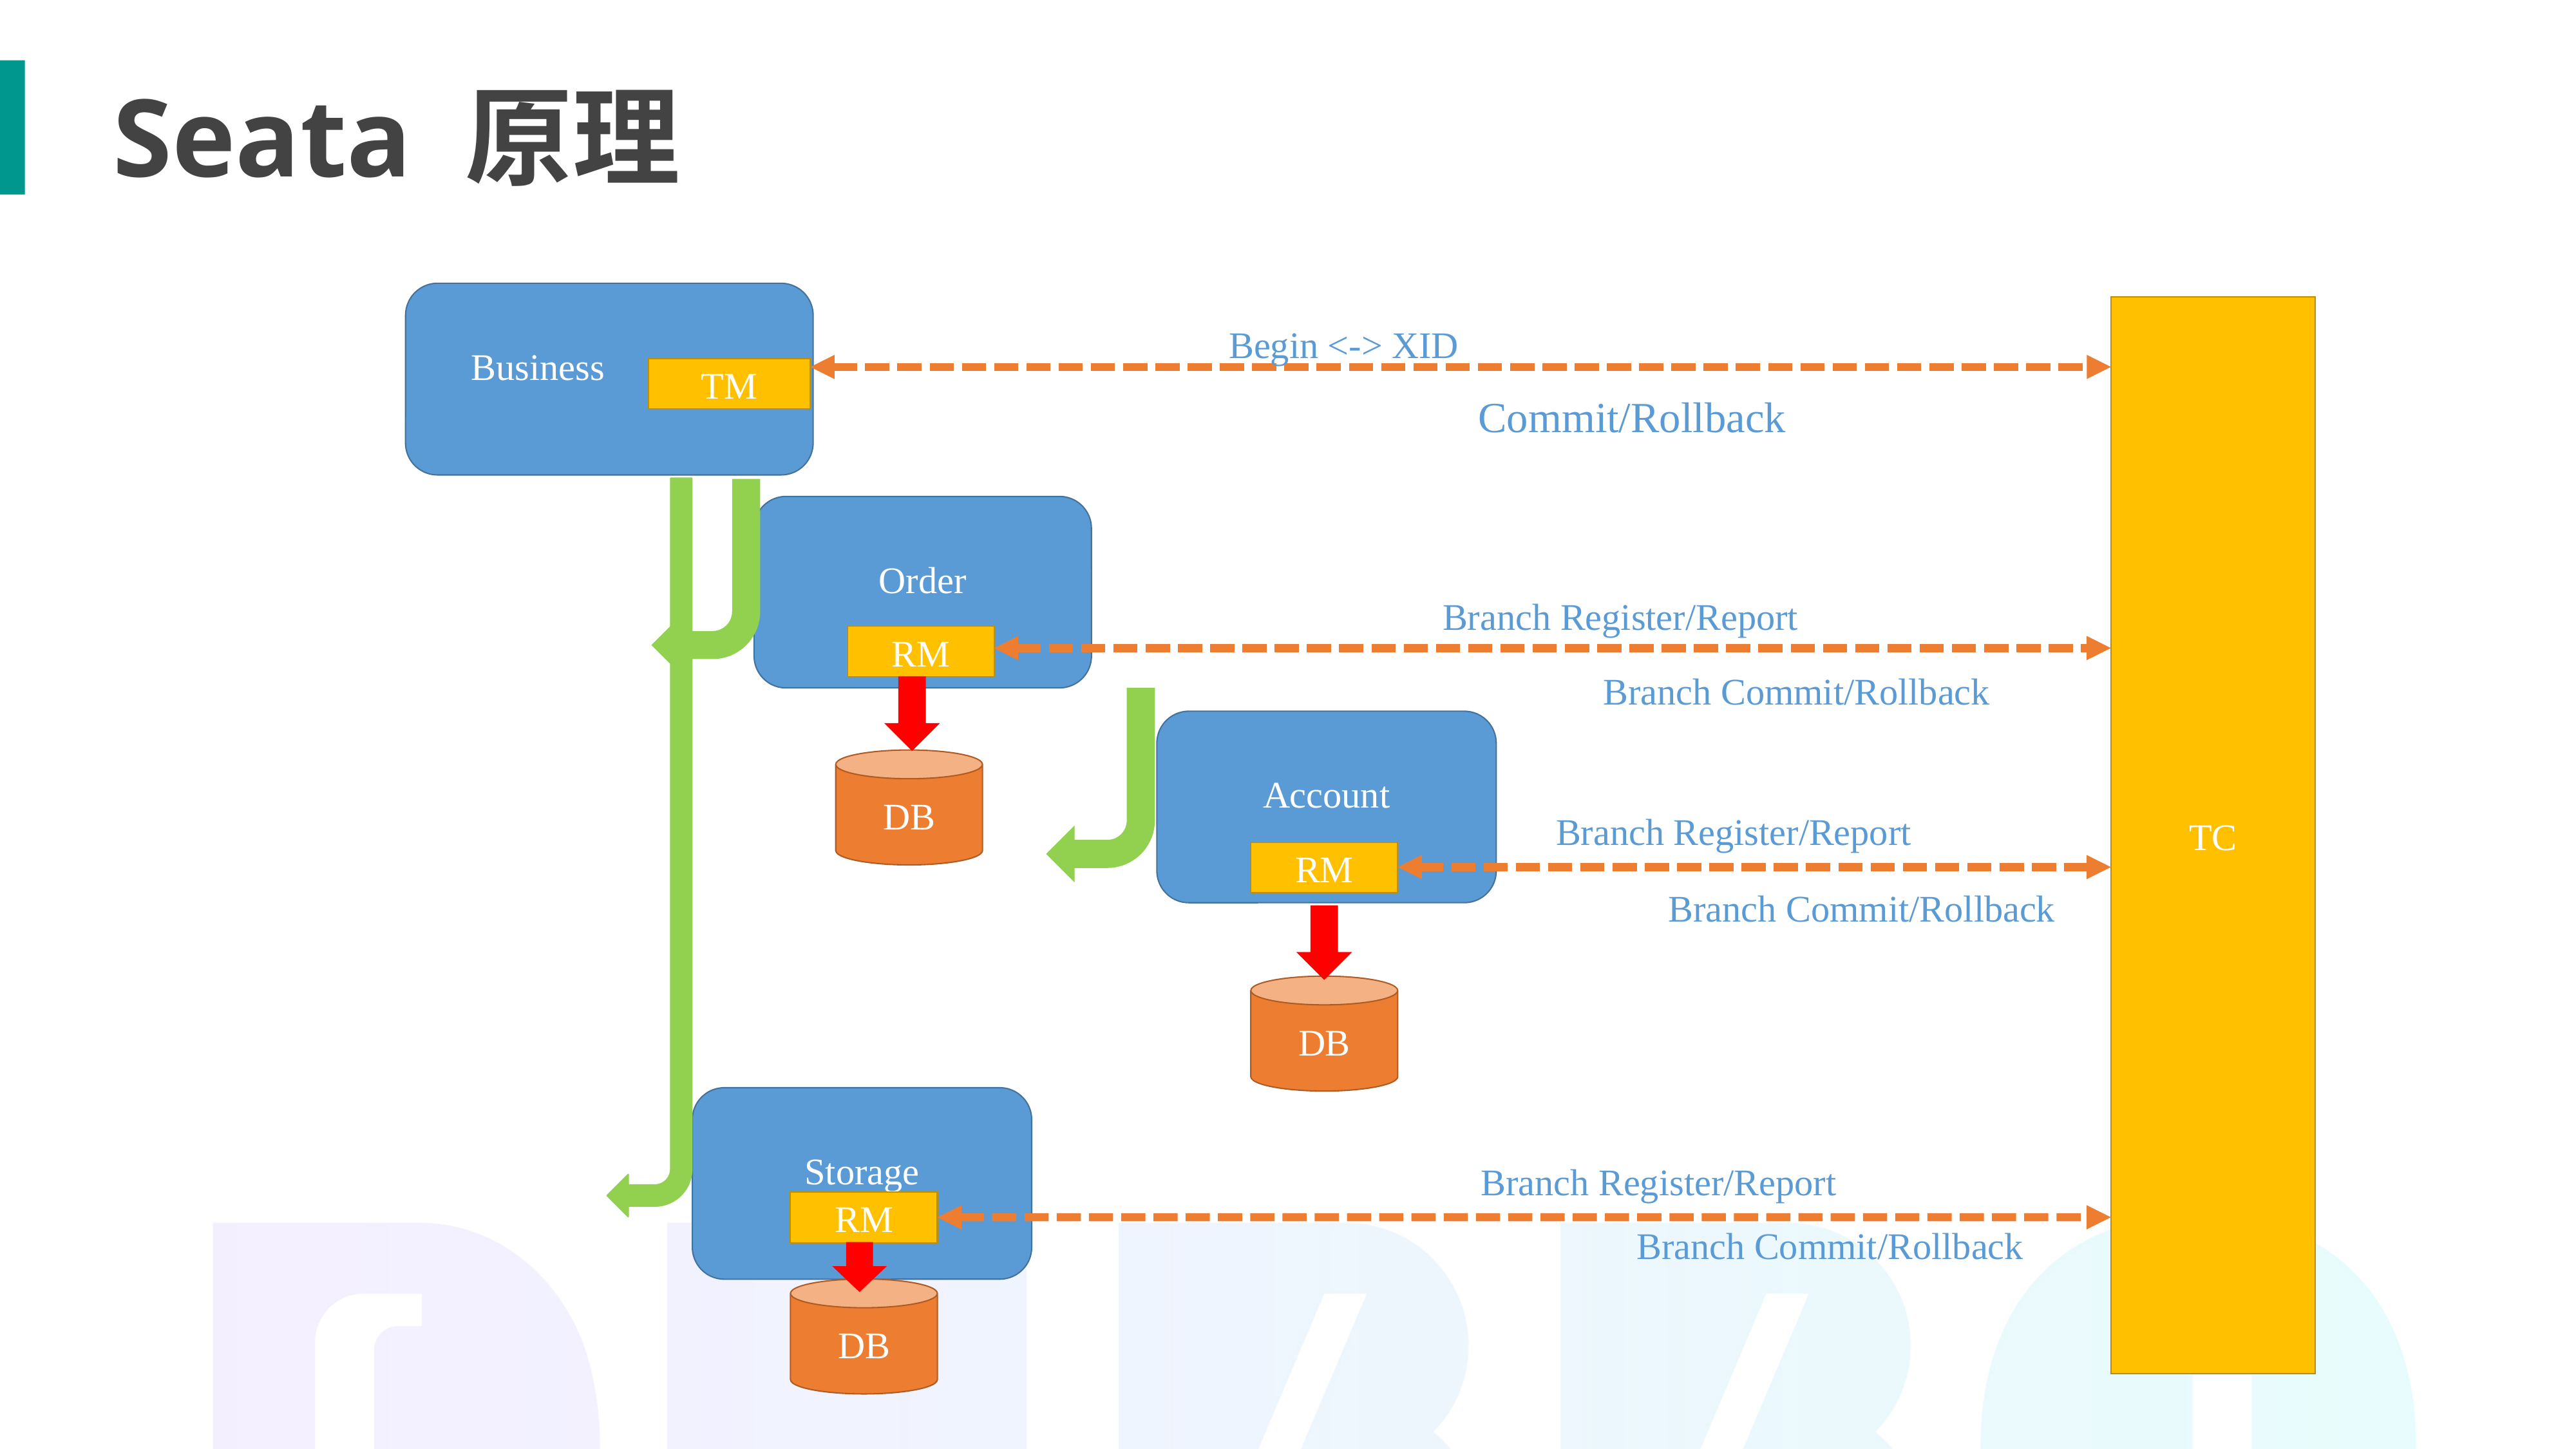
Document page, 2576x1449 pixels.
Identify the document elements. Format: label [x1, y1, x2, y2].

picture [0, 0, 2576, 1449]
text_box [405, 283, 2315, 1394]
text_box [0, 60, 1895, 205]
